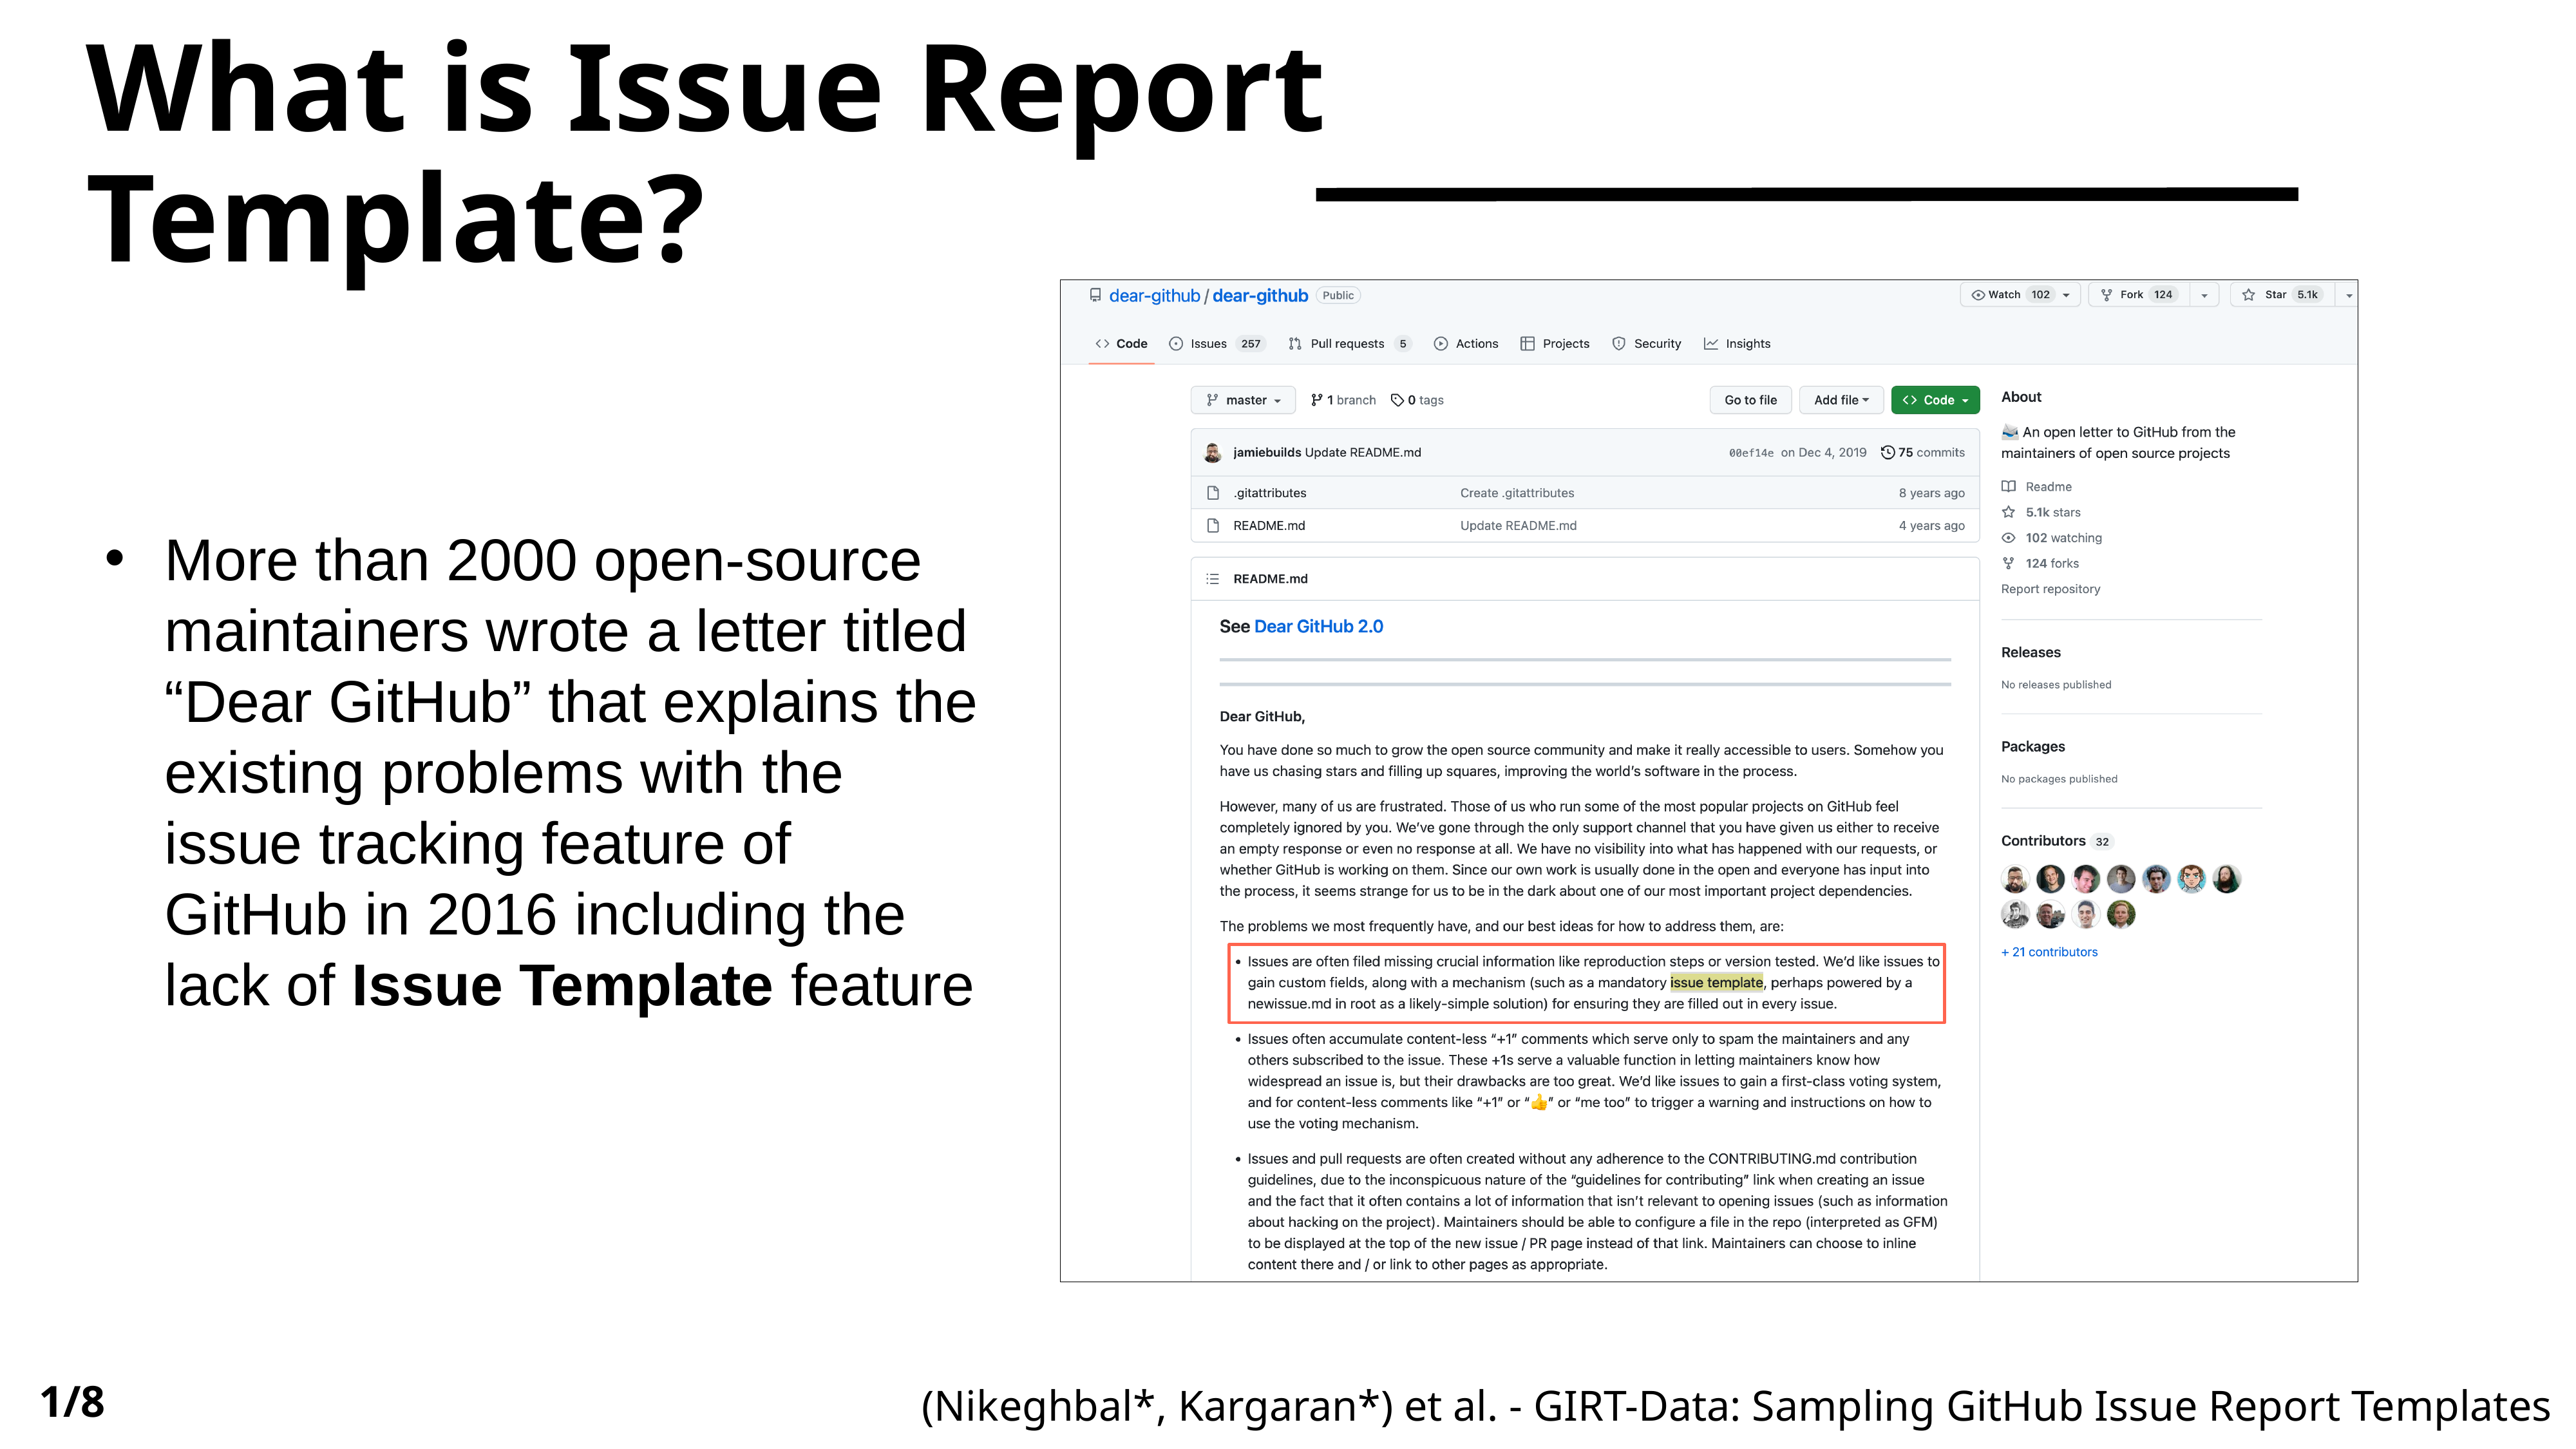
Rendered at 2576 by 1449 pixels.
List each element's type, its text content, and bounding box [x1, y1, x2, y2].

text_box More than 2000 open-source maintainers wrote a letter titled “Dear GitHub” that explains the existing problems with the issue tracking feature of GitHub in 2016 including the lack of Issue Template feature [99, 334, 987, 1204]
text_box What is Issue Report Template? [79, 62, 1377, 252]
text_box 1/8 [29, 1369, 129, 1431]
text_box (Nikeghbal*, Kargaran*) et al. - GIRT-Data: Sampling GitHub Issue Report Templates [898, 1369, 2576, 1439]
picture [1060, 279, 2359, 1282]
